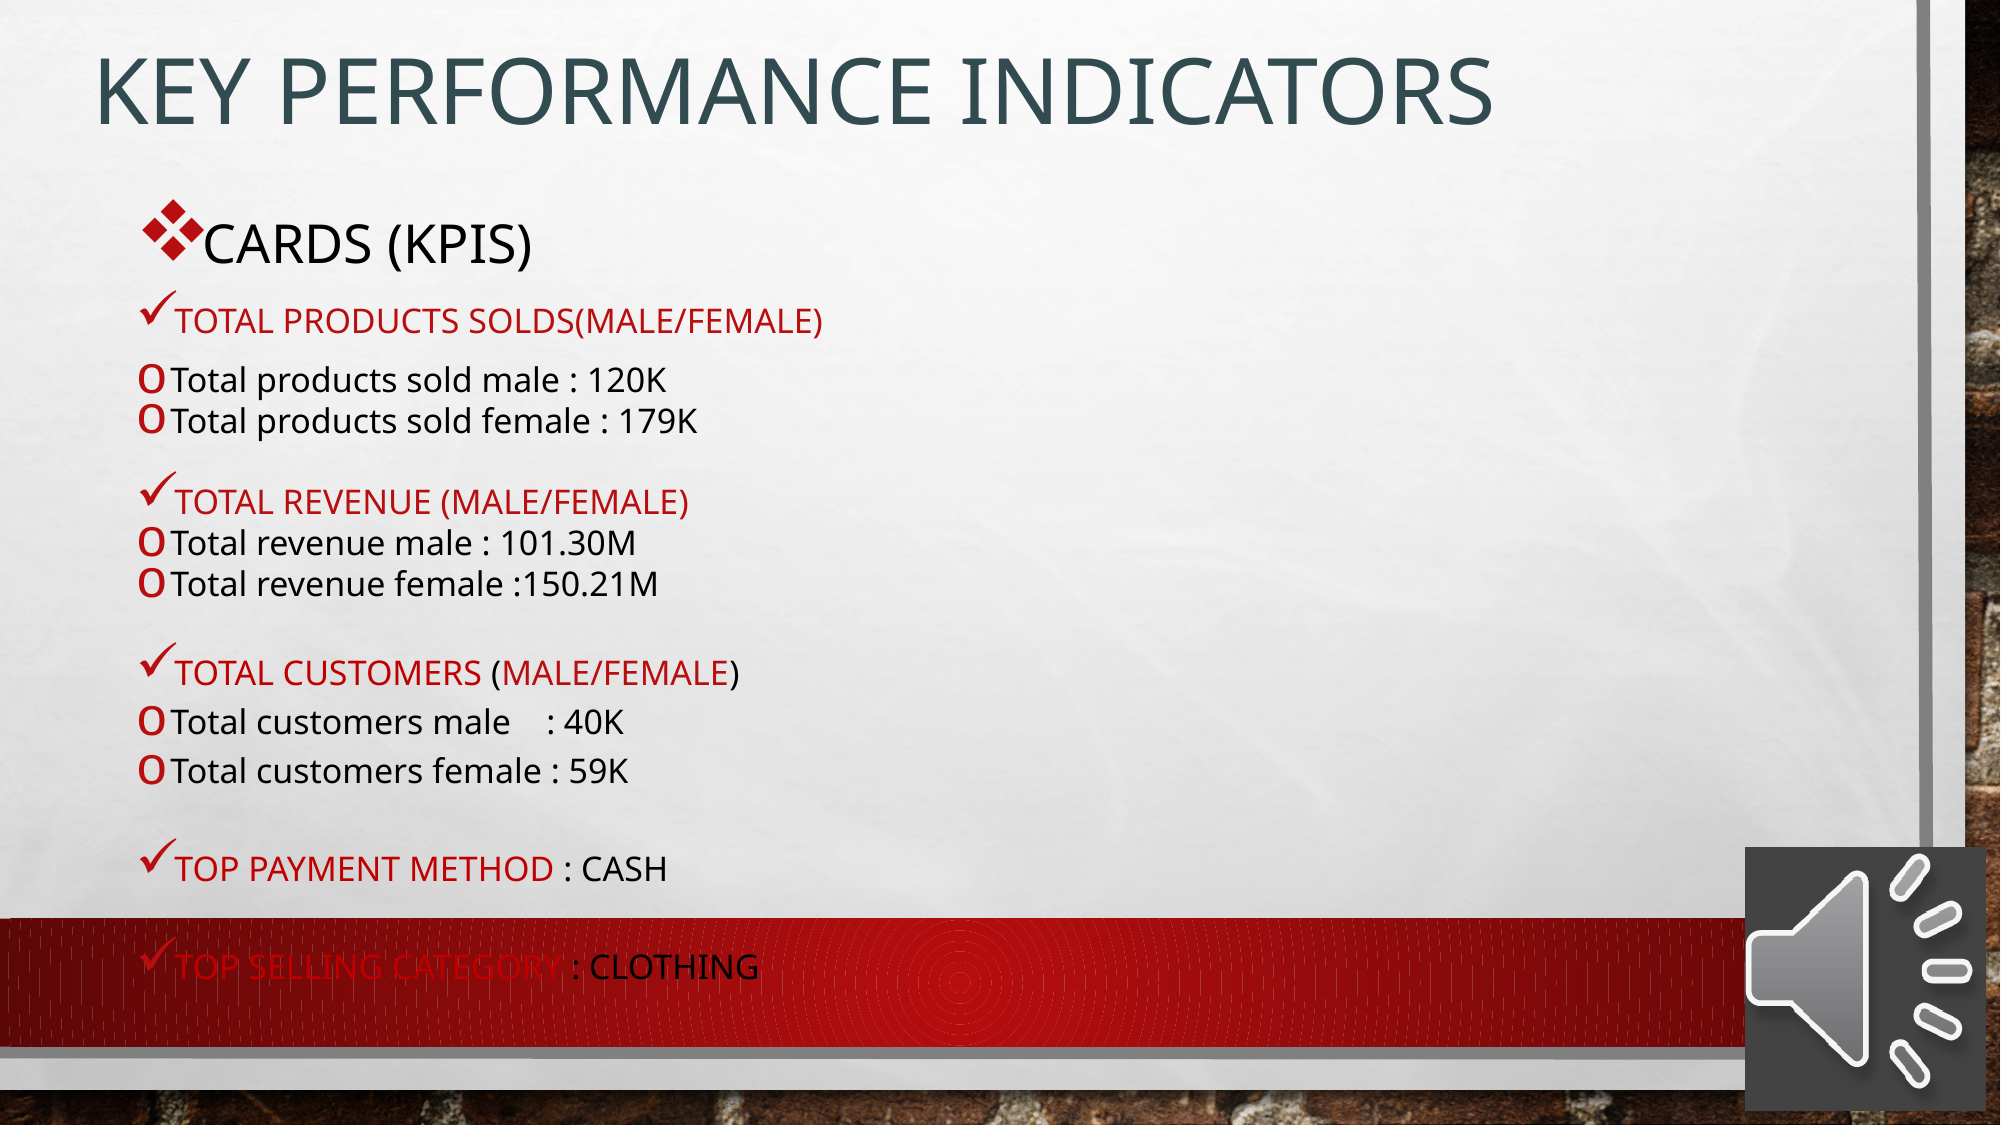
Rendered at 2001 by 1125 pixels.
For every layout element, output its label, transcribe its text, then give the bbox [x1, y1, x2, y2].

list CARDS (KPIS) TOTAL PRODUCTS SOLDS(MALE/FEMALE) Total products sold male : 120K Total products sold female : 179K TOTAL REVENUE (MALE/FEMALE) Total revenue male : 101.30M Total revenue female :150.21M TOTAL CUSTOMERS (MALE/FEMALE) Total customers male : 40K Total customers female : 59K TOP PAYMENT METHOD : CASH TOP SELLING CATEGORY : CLOTHING [120, 188, 1826, 997]
picture [0, 0, 2000, 1125]
title KEY PERFORMANCE INDICATORS [77, 0, 1783, 189]
